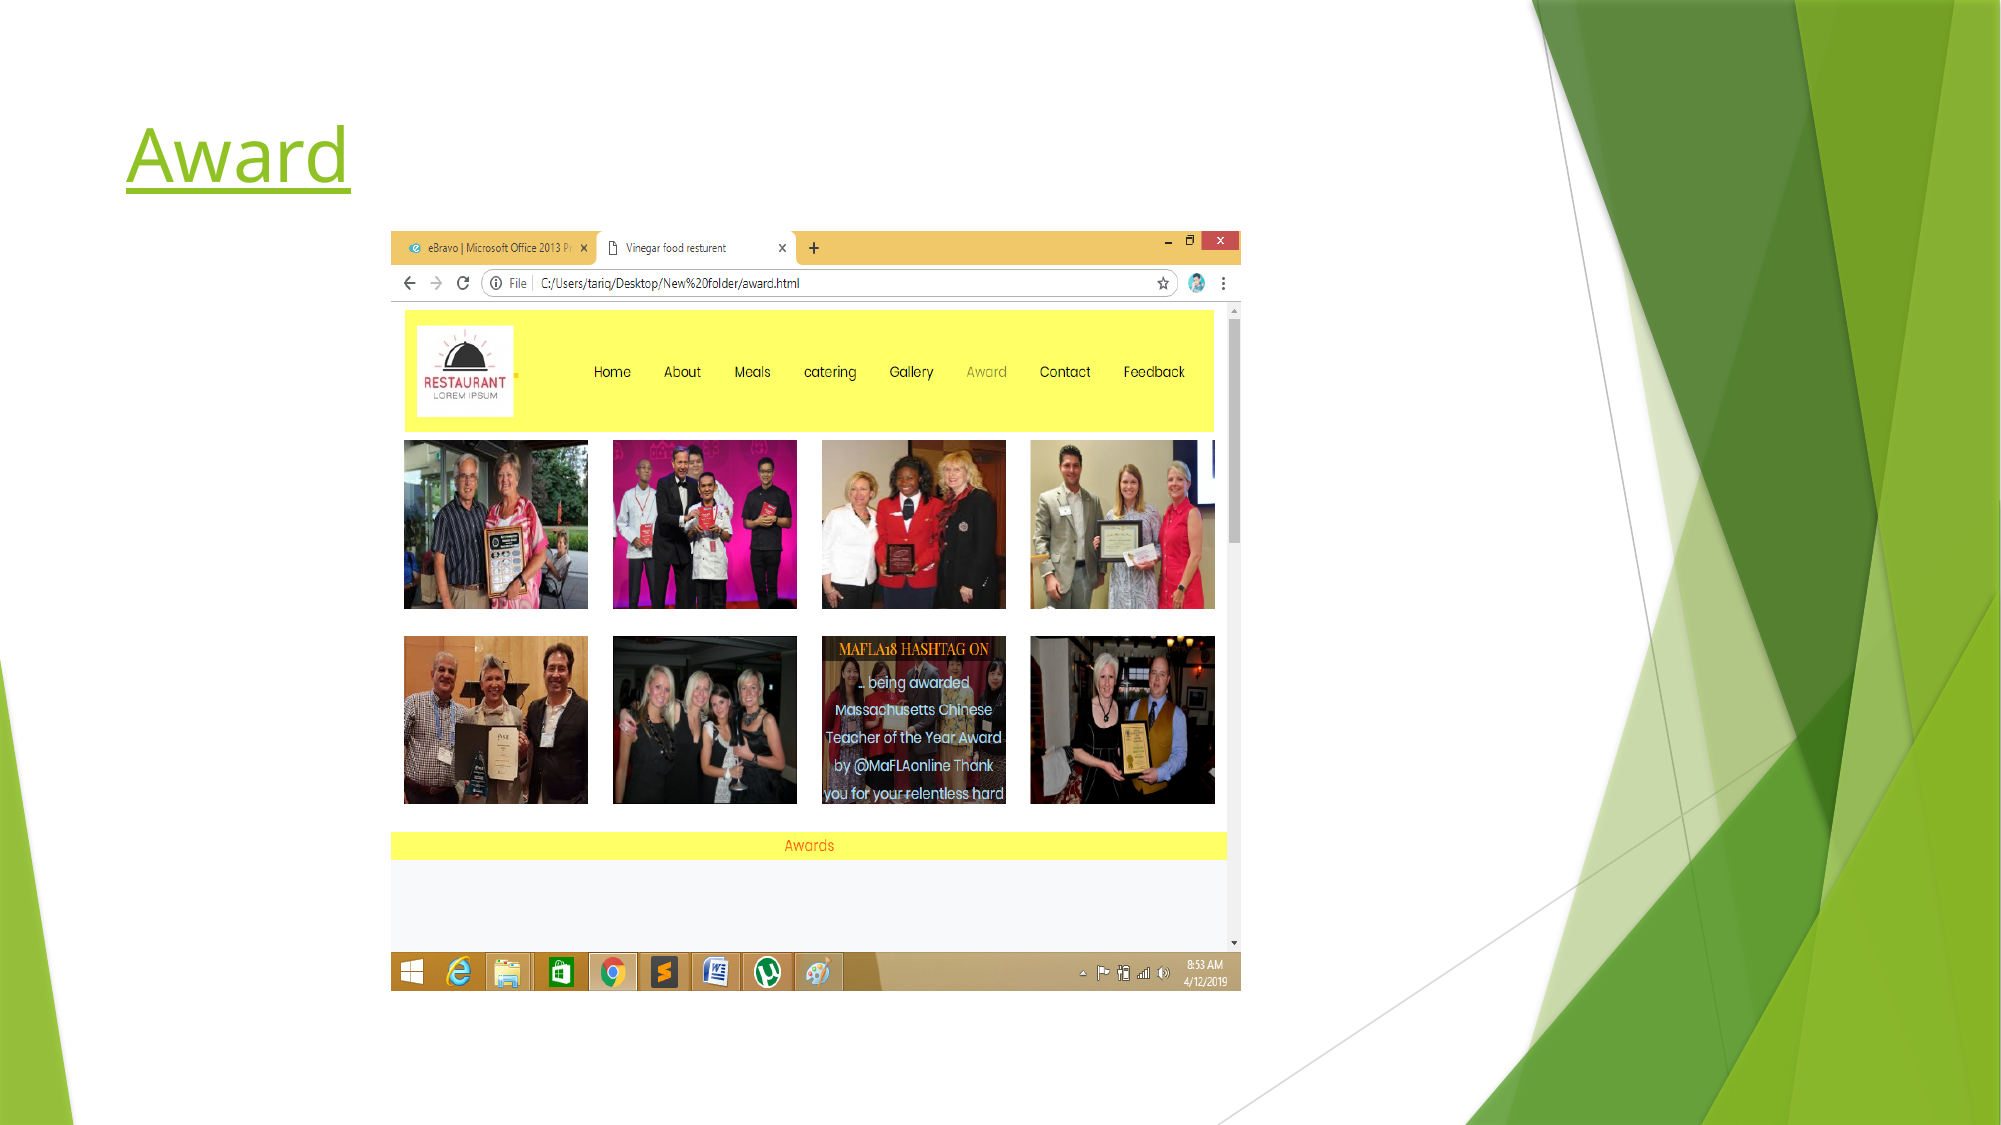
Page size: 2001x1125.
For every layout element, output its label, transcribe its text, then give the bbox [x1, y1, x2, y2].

title Award [111, 99, 1522, 317]
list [391, 231, 1242, 992]
